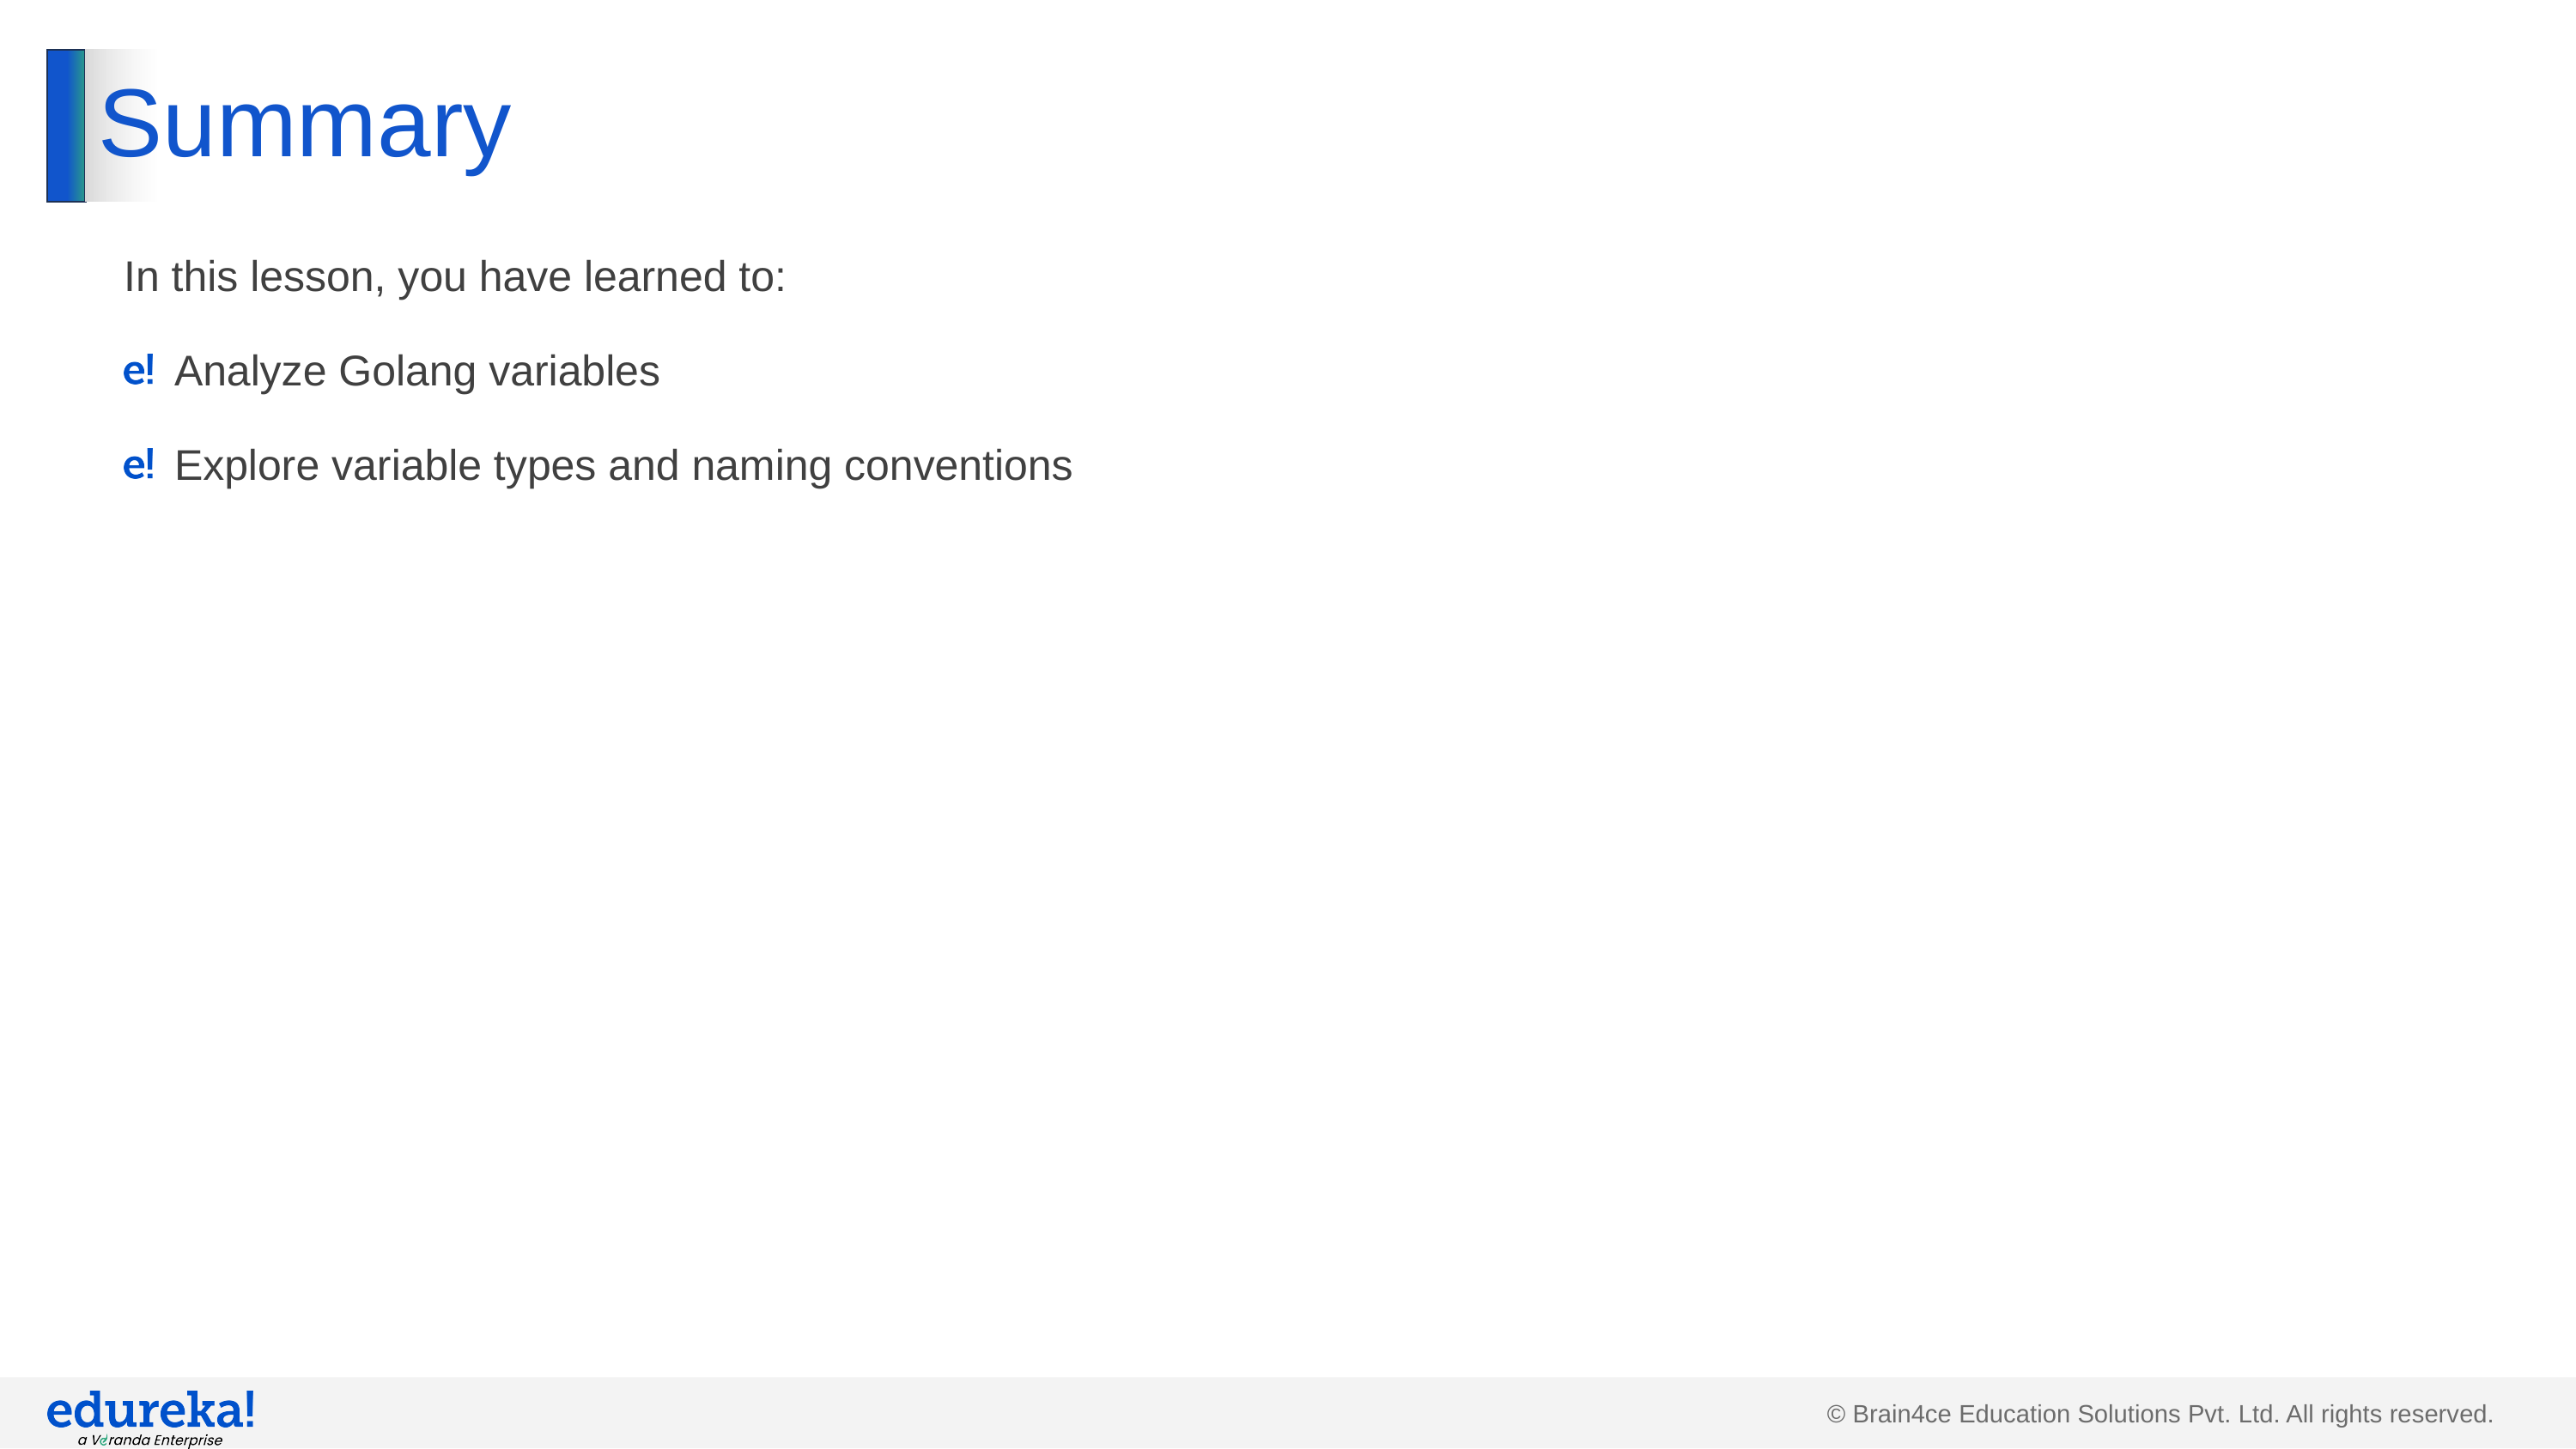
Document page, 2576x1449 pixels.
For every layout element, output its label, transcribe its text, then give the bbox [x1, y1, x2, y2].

picture [47, 1391, 253, 1449]
title Summary [85, 49, 2491, 202]
list In this lesson, you have learned to: Analyze Golang variables Explore variable types and naming conventions [85, 242, 2491, 1332]
picture [124, 354, 153, 385]
picture [124, 448, 153, 479]
